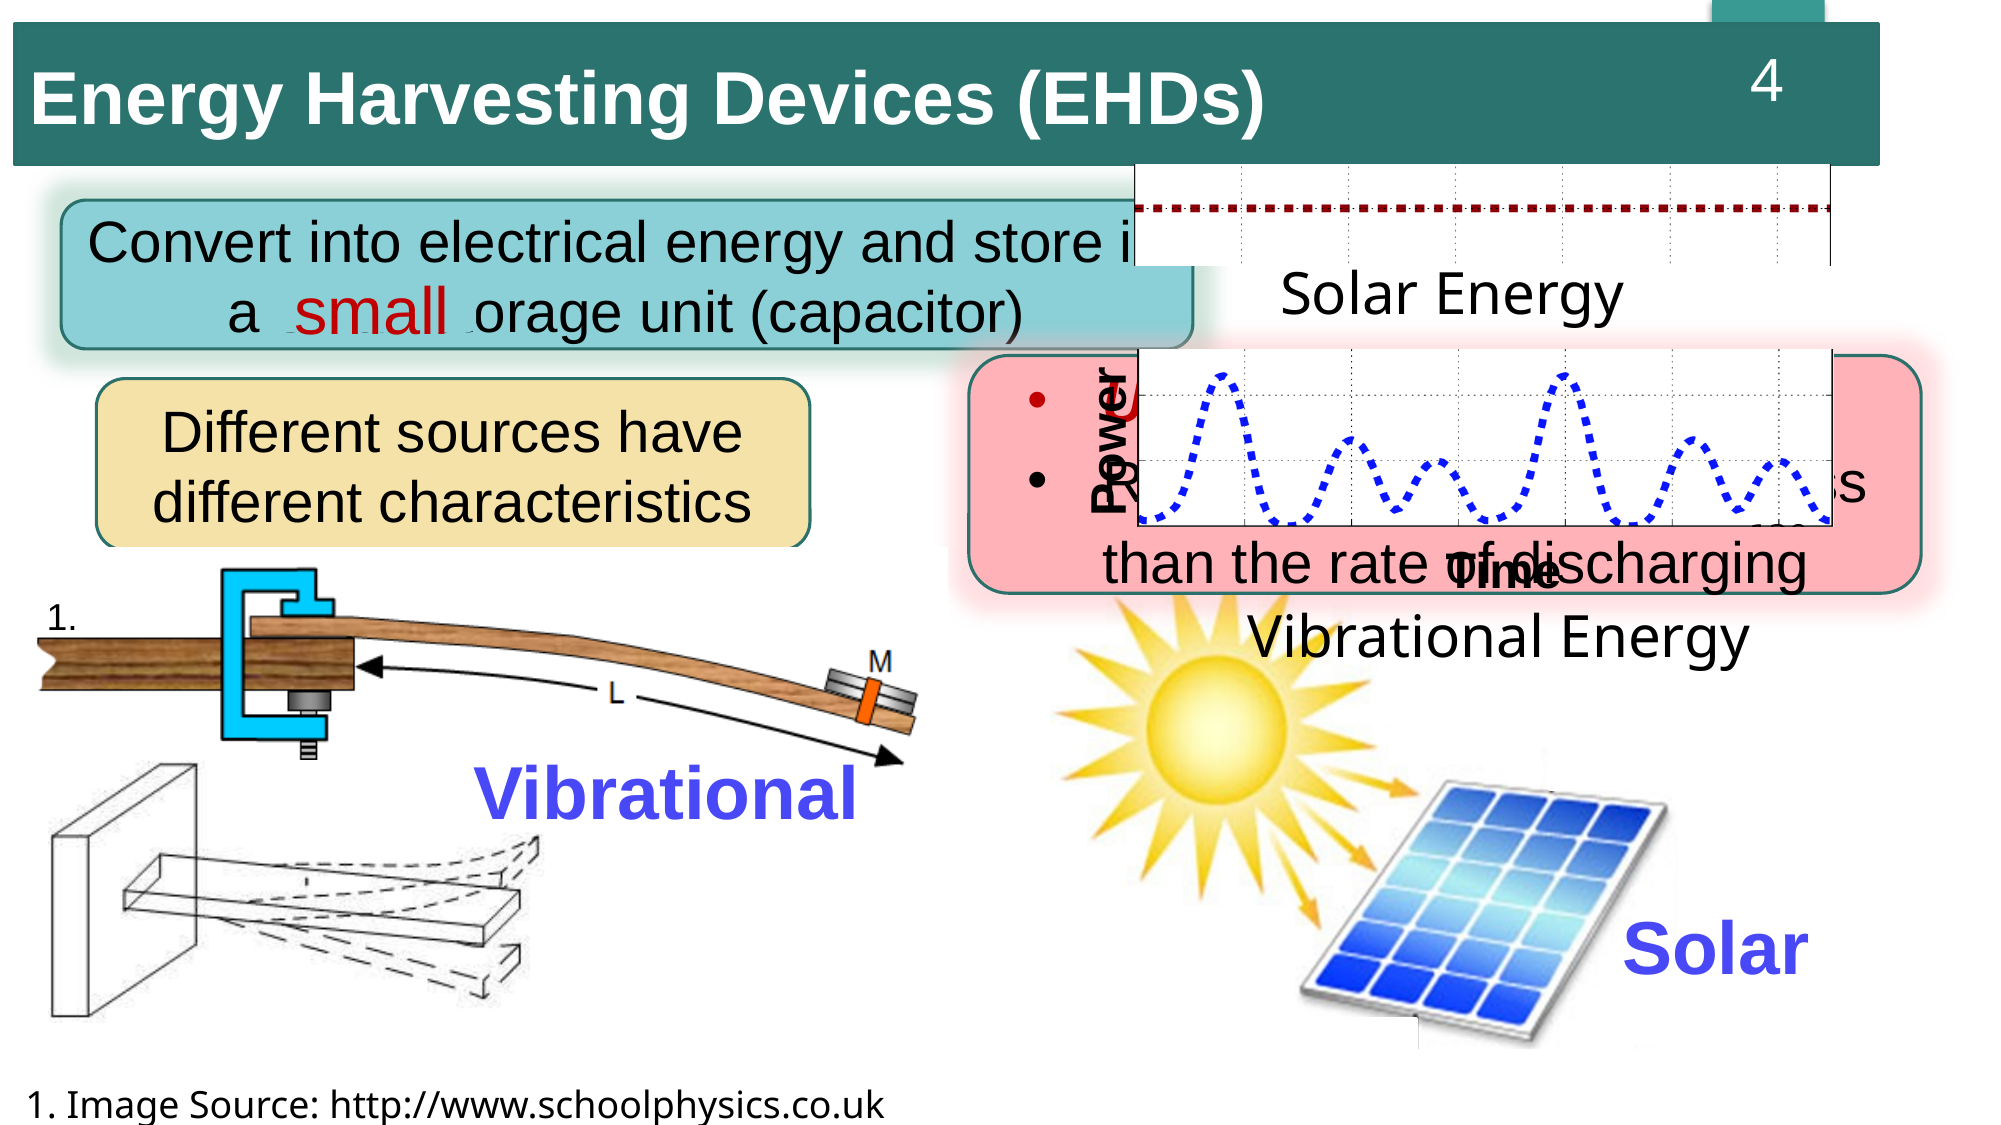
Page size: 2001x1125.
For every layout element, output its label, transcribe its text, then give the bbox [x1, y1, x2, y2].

text_box Energy Harvesting Devices (EHDs) [13, 22, 1880, 166]
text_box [1134, 164, 1831, 335]
text_box Uncertain ambient energy Rate of charging is much less than the rate of discharging [967, 353, 1062, 545]
text_box Uncertain ambient energy Rate of charging is much less than the rate of discharging [1838, 353, 1923, 595]
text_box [1506, 554, 1863, 1075]
text_box Different sources have different characteristics [94, 377, 812, 545]
text_box small [266, 281, 478, 334]
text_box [0, 547, 1501, 1125]
slide_number 4 [1698, 3, 1836, 130]
text_box Convert into electrical energy and store in a small storage unit (capacitor) [59, 198, 1128, 351]
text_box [1068, 338, 1834, 678]
